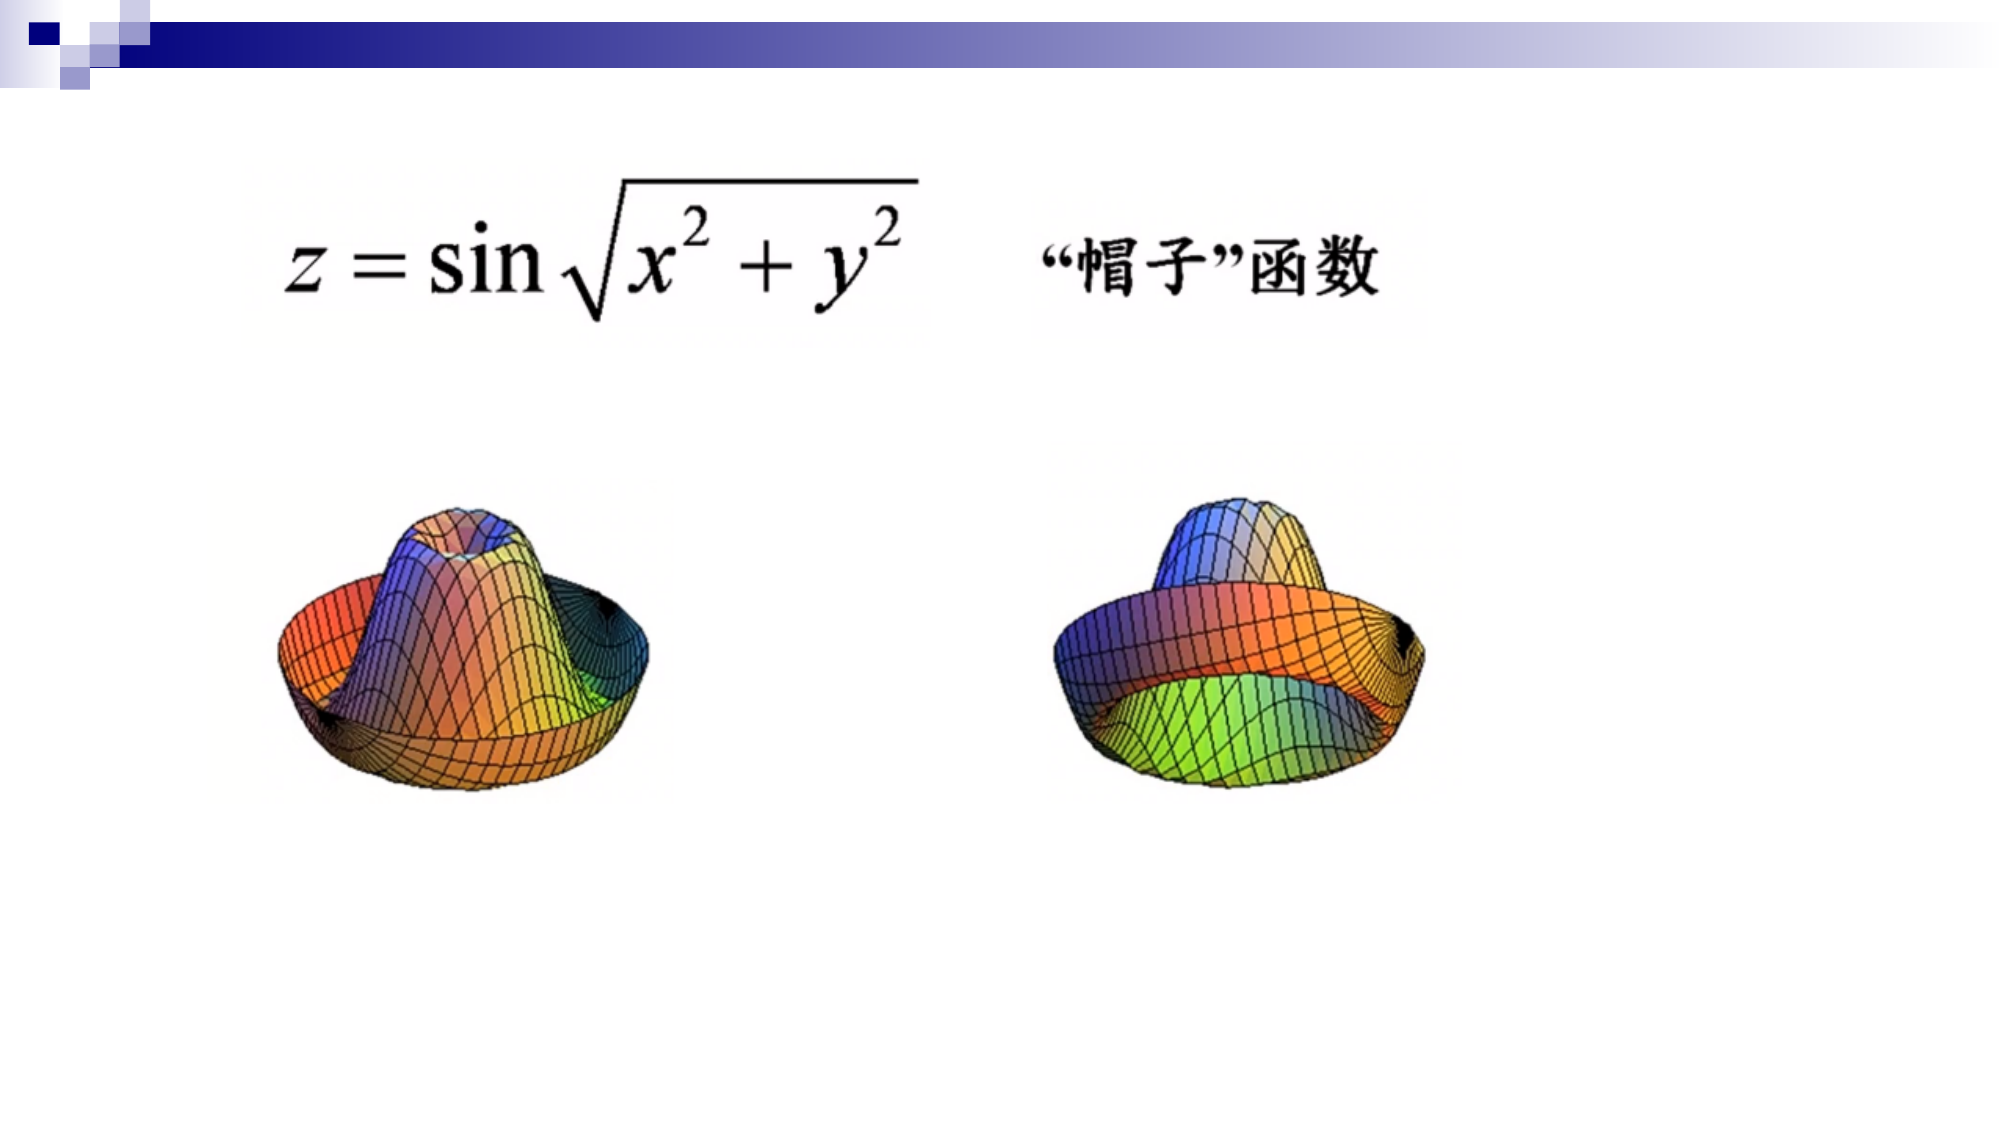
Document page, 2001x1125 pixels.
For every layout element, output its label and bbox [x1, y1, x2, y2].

picture [241, 158, 931, 348]
picture [1047, 440, 1462, 804]
picture [1031, 188, 1428, 348]
picture [207, 478, 674, 804]
